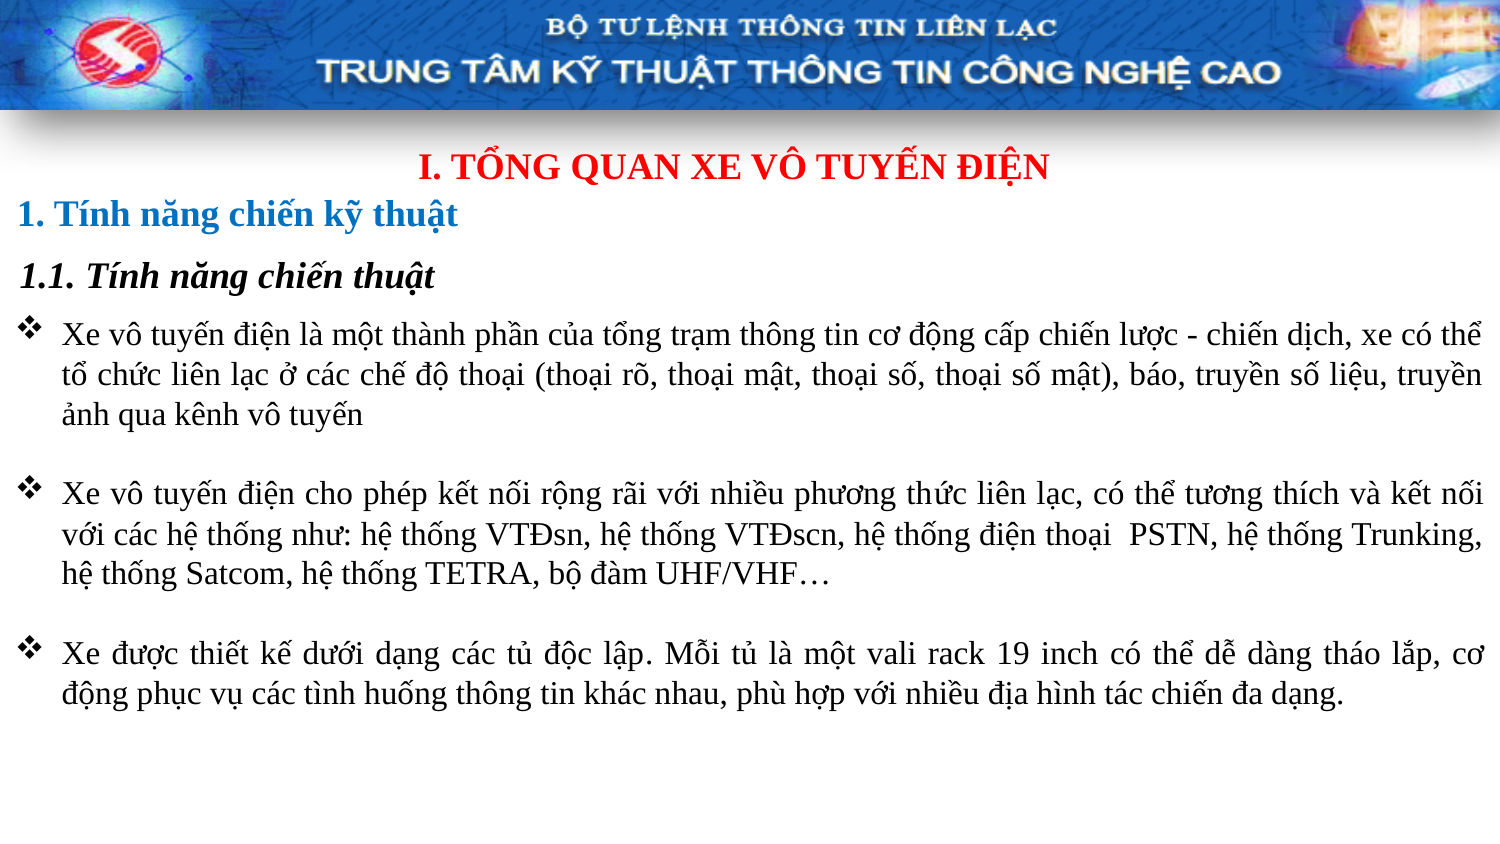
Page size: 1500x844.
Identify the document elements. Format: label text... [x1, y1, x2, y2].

text_box I. TỔNG QUAN XE VÔ TUYẾN ĐIỆN [403, 134, 1075, 194]
text_box Xe vô tuyến điện là một thành phần của tổng trạm thông tin cơ động cấp chiến lược - chiến dịch, xe có thể tổ chức liên lạc ở các chế độ thoại (thoại rõ, thoại mật, thoại số, thoại số mật), báo, truyền số liệu, truyền ảnh qua kênh vô tuyến Xe vô tuyến điện cho phép kết nối rộng rãi với nhiều phương thức liên lạc, có thể tương thích và kết nối với các hệ thống như: hệ thống VTĐsn, hệ thống VTĐscn, hệ thống điện thoại PSTN, hệ thống Trunking, hệ thống Satcom, hệ thống TETRA, bộ đàm UHF/VHF… Xe được thiết kế dưới dạng các tủ độc lập. Mỗi tủ là một vali rack 19 inch có thể dễ dàng tháo lắp, cơ động phục vụ các tình huống thông tin khác nhau, phù hợp với nhiều địa hình tác chiến đa dạng. [0, 304, 1500, 759]
text_box 1. Tính năng chiến kỹ thuật [2, 181, 474, 242]
picture [0, 0, 1500, 110]
text_box 1.1. Tính năng chiến thuật [4, 244, 450, 304]
